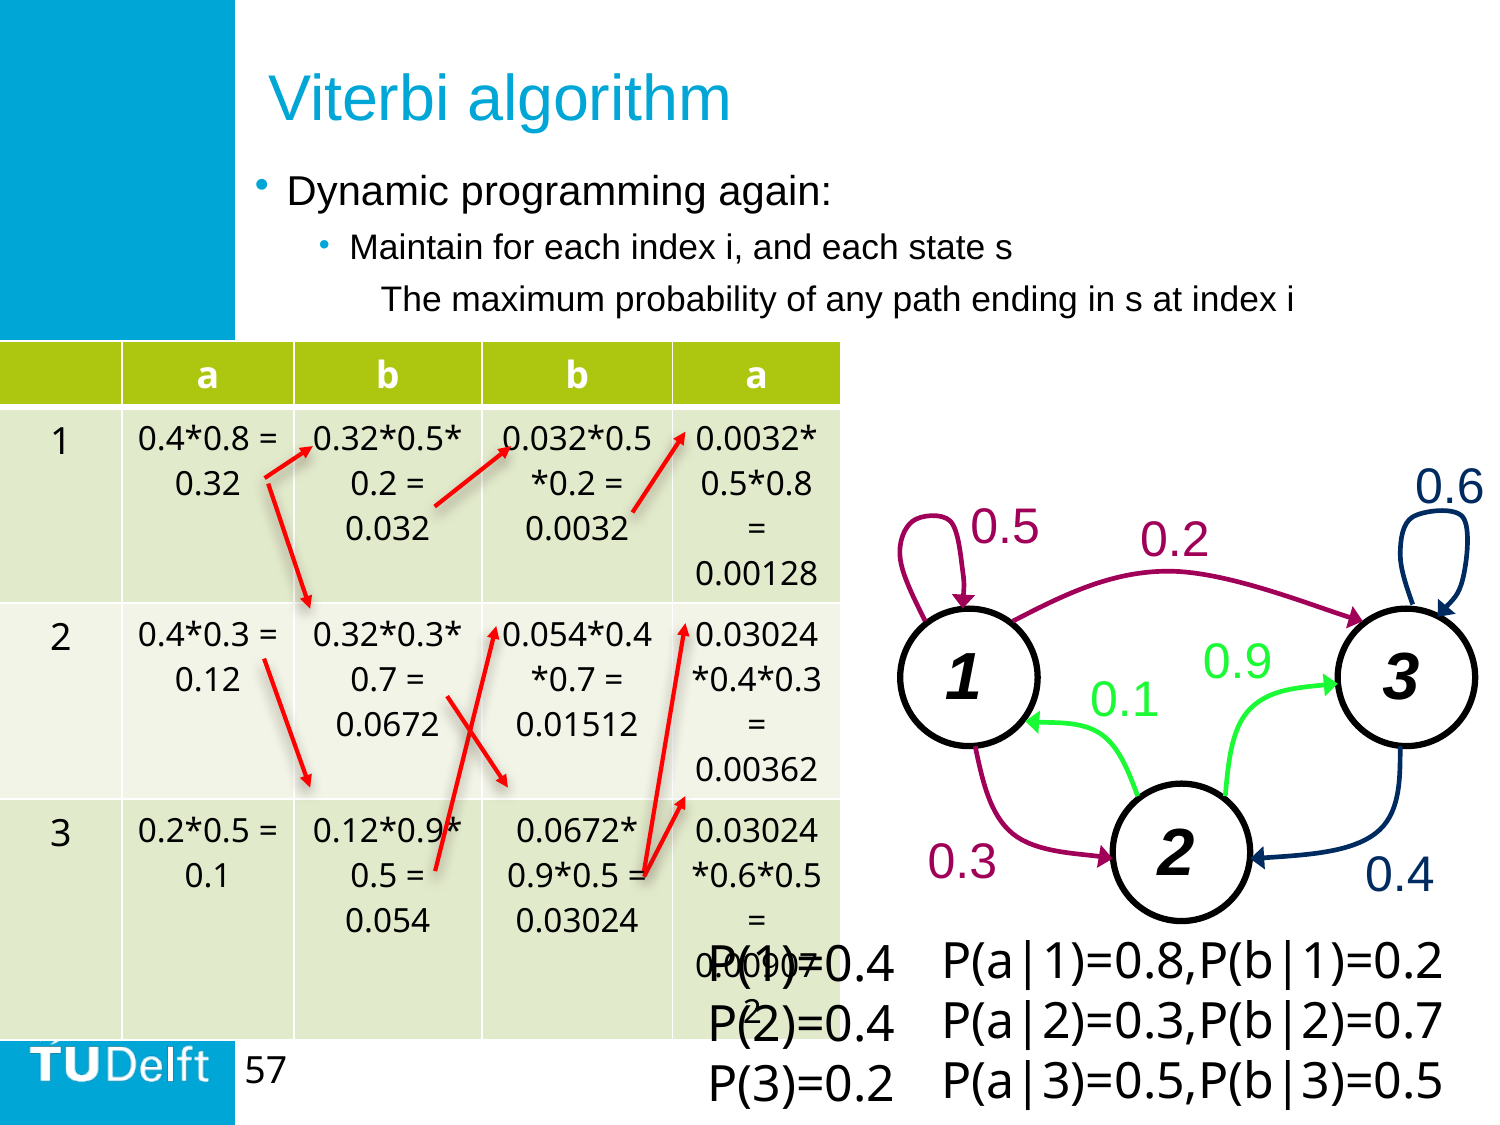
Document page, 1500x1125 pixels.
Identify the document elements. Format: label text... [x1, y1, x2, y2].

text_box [434, 625, 497, 872]
table_cell 0.4*0.8 = 0.32 [123, 410, 293, 602]
text_box [900, 608, 1038, 747]
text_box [267, 483, 311, 609]
text_box 0.9 [1188, 621, 1288, 696]
text_box 0.2 [1125, 498, 1225, 574]
table_header [0, 342, 121, 404]
text_box 3 [1367, 626, 1435, 721]
table_header b [295, 342, 481, 404]
text_box 0.1 [1075, 658, 1175, 734]
table_cell 0.0032*0.5*0.8 = 0.00128 [673, 410, 840, 602]
slide_number 57 [233, 1040, 584, 1101]
text_box [1337, 608, 1476, 747]
text_box [1250, 746, 1401, 869]
text_box 0.5 [955, 486, 1055, 562]
text_box 1 [930, 626, 997, 721]
text_box 0.4 [1350, 833, 1450, 909]
table_header b [483, 342, 672, 404]
text_box P(1)=0.4 P(2)=0.4 P(3)=0.2 [692, 923, 911, 1119]
table_cell 0.03024*0.4*0.3 = 0.00362 [673, 604, 840, 798]
table_cell 2 [0, 604, 121, 798]
table_cell 1 [0, 410, 121, 602]
text_box 2 [1142, 801, 1210, 896]
text_box [1012, 574, 1363, 628]
table_cell 0.03024*0.6*0.5= 0.009072 [673, 800, 840, 1039]
text_box [899, 515, 974, 622]
text_box P(a|1)=0.8,P(b|1)=0.2 P(a|2)=0.3,P(b|2)=0.7 P(a|3)=0.5,P(b|3)=0.5 [926, 921, 1460, 1116]
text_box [264, 445, 314, 479]
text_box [263, 658, 311, 788]
text_box [1400, 521, 1468, 617]
title Viterbi algorithm [268, 55, 1423, 231]
list Dynamic programming again: Maintain for each index i, and each state s The maximum probability of any path ending in s at index i [254, 162, 1410, 952]
table_cell 0.0672* 0.9*0.5 = 0.03024 [483, 800, 672, 1039]
text_box [1025, 711, 1138, 797]
table_cell 0.4*0.3 = 0.12 [123, 604, 293, 798]
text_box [632, 431, 686, 513]
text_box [446, 695, 509, 788]
text_box [1225, 674, 1338, 797]
text_box 0.6 [1400, 446, 1500, 521]
table_cell 0.32*0.3* 0.7 = 0.0672 [295, 604, 481, 798]
table_cell 0.12*0.9*0.5 = 0.054 [295, 800, 481, 1039]
table_cell 0.054*0.4*0.7 = 0.01512 [483, 604, 672, 798]
table_cell 0.032*0.5*0.2 = 0.0032 [483, 410, 672, 602]
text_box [434, 445, 512, 507]
table_header a [123, 342, 293, 404]
table_cell 0.2*0.5 = 0.1 [123, 800, 293, 1039]
table_header a [673, 342, 840, 404]
table_cell 3 [0, 800, 121, 1039]
text_box [1112, 783, 1251, 922]
table_cell 0.32*0.5* 0.2 = 0.032 [295, 410, 481, 602]
text_box 0.3 [912, 821, 1013, 896]
text_box [975, 746, 1113, 867]
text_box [643, 622, 686, 872]
